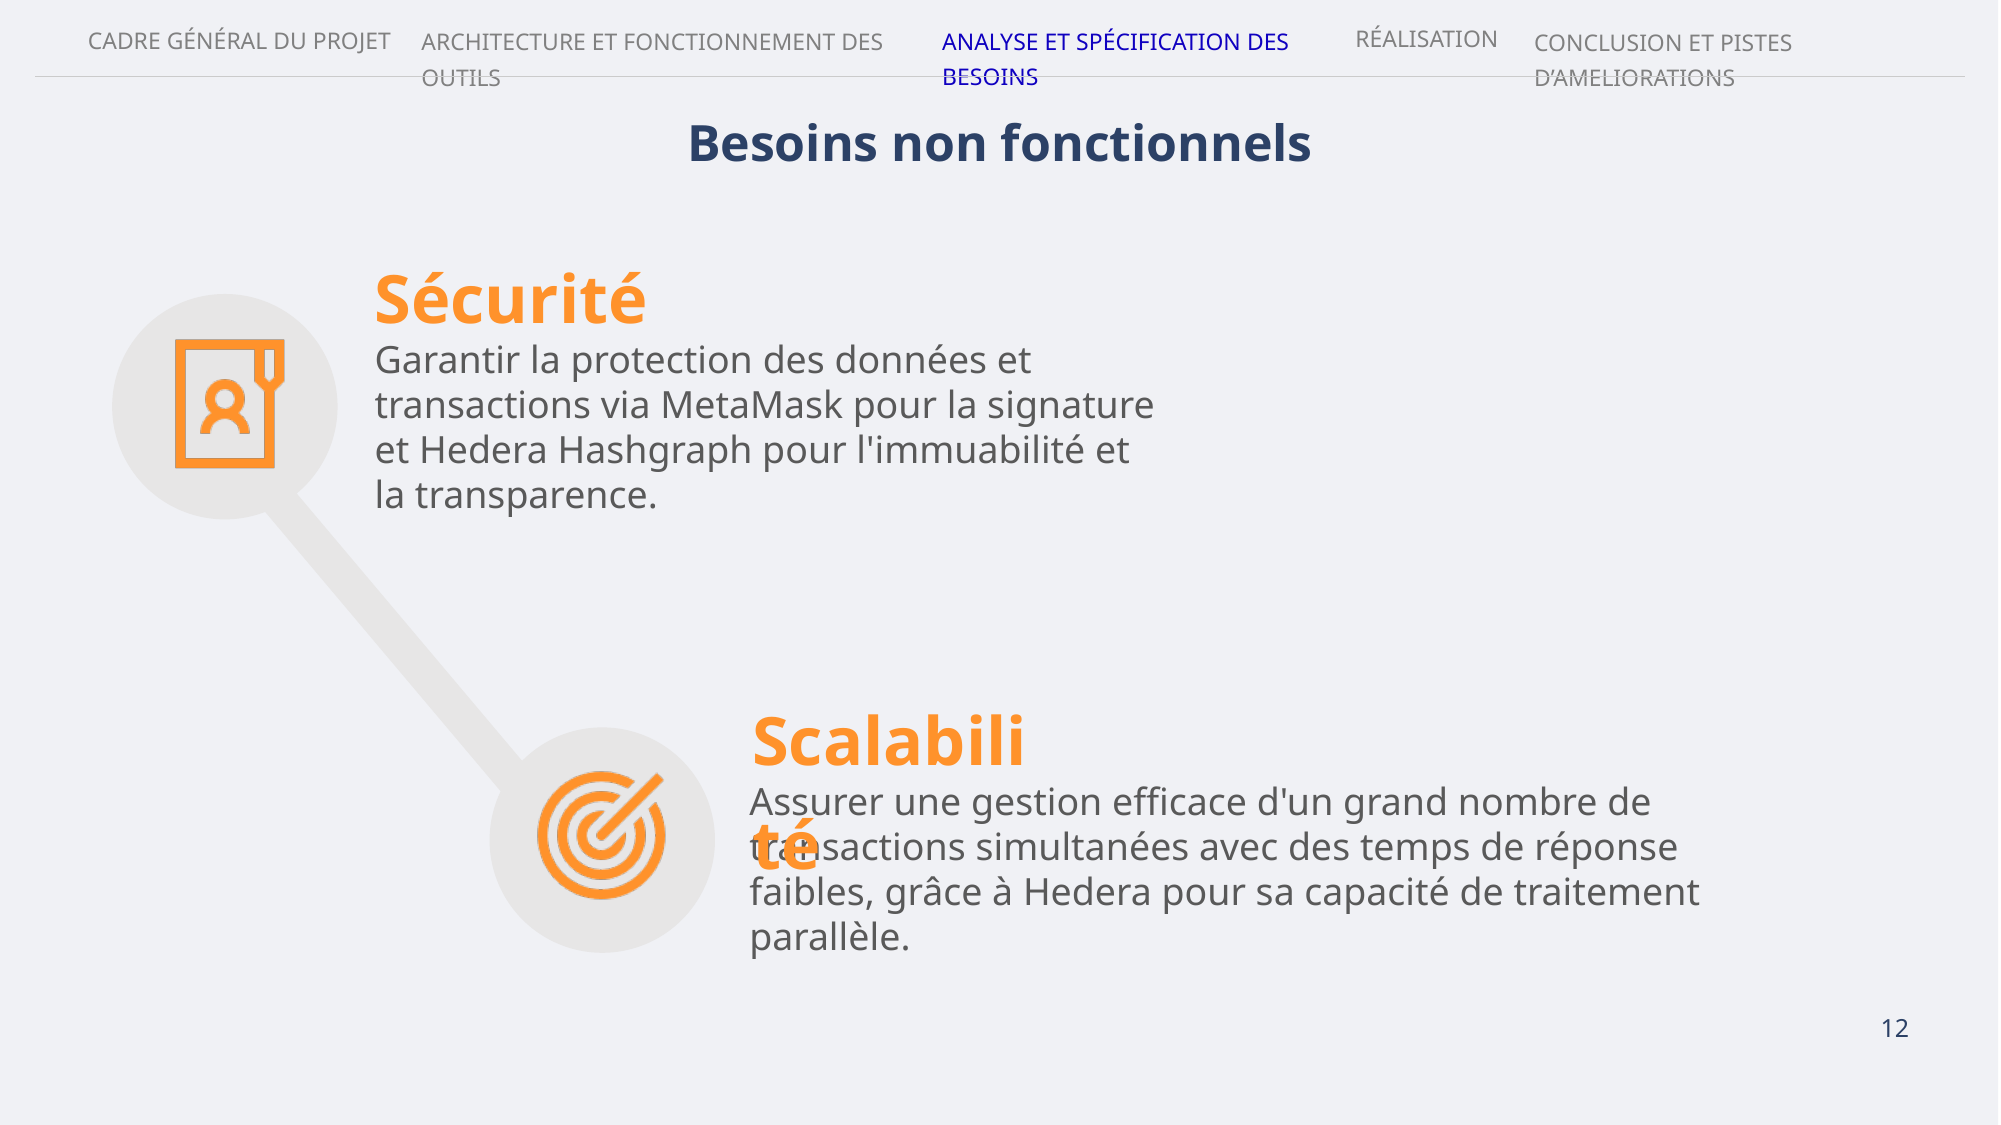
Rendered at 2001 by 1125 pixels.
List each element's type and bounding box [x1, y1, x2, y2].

picture [0, 0, 1999, 1125]
text_box [27, 11, 1965, 118]
